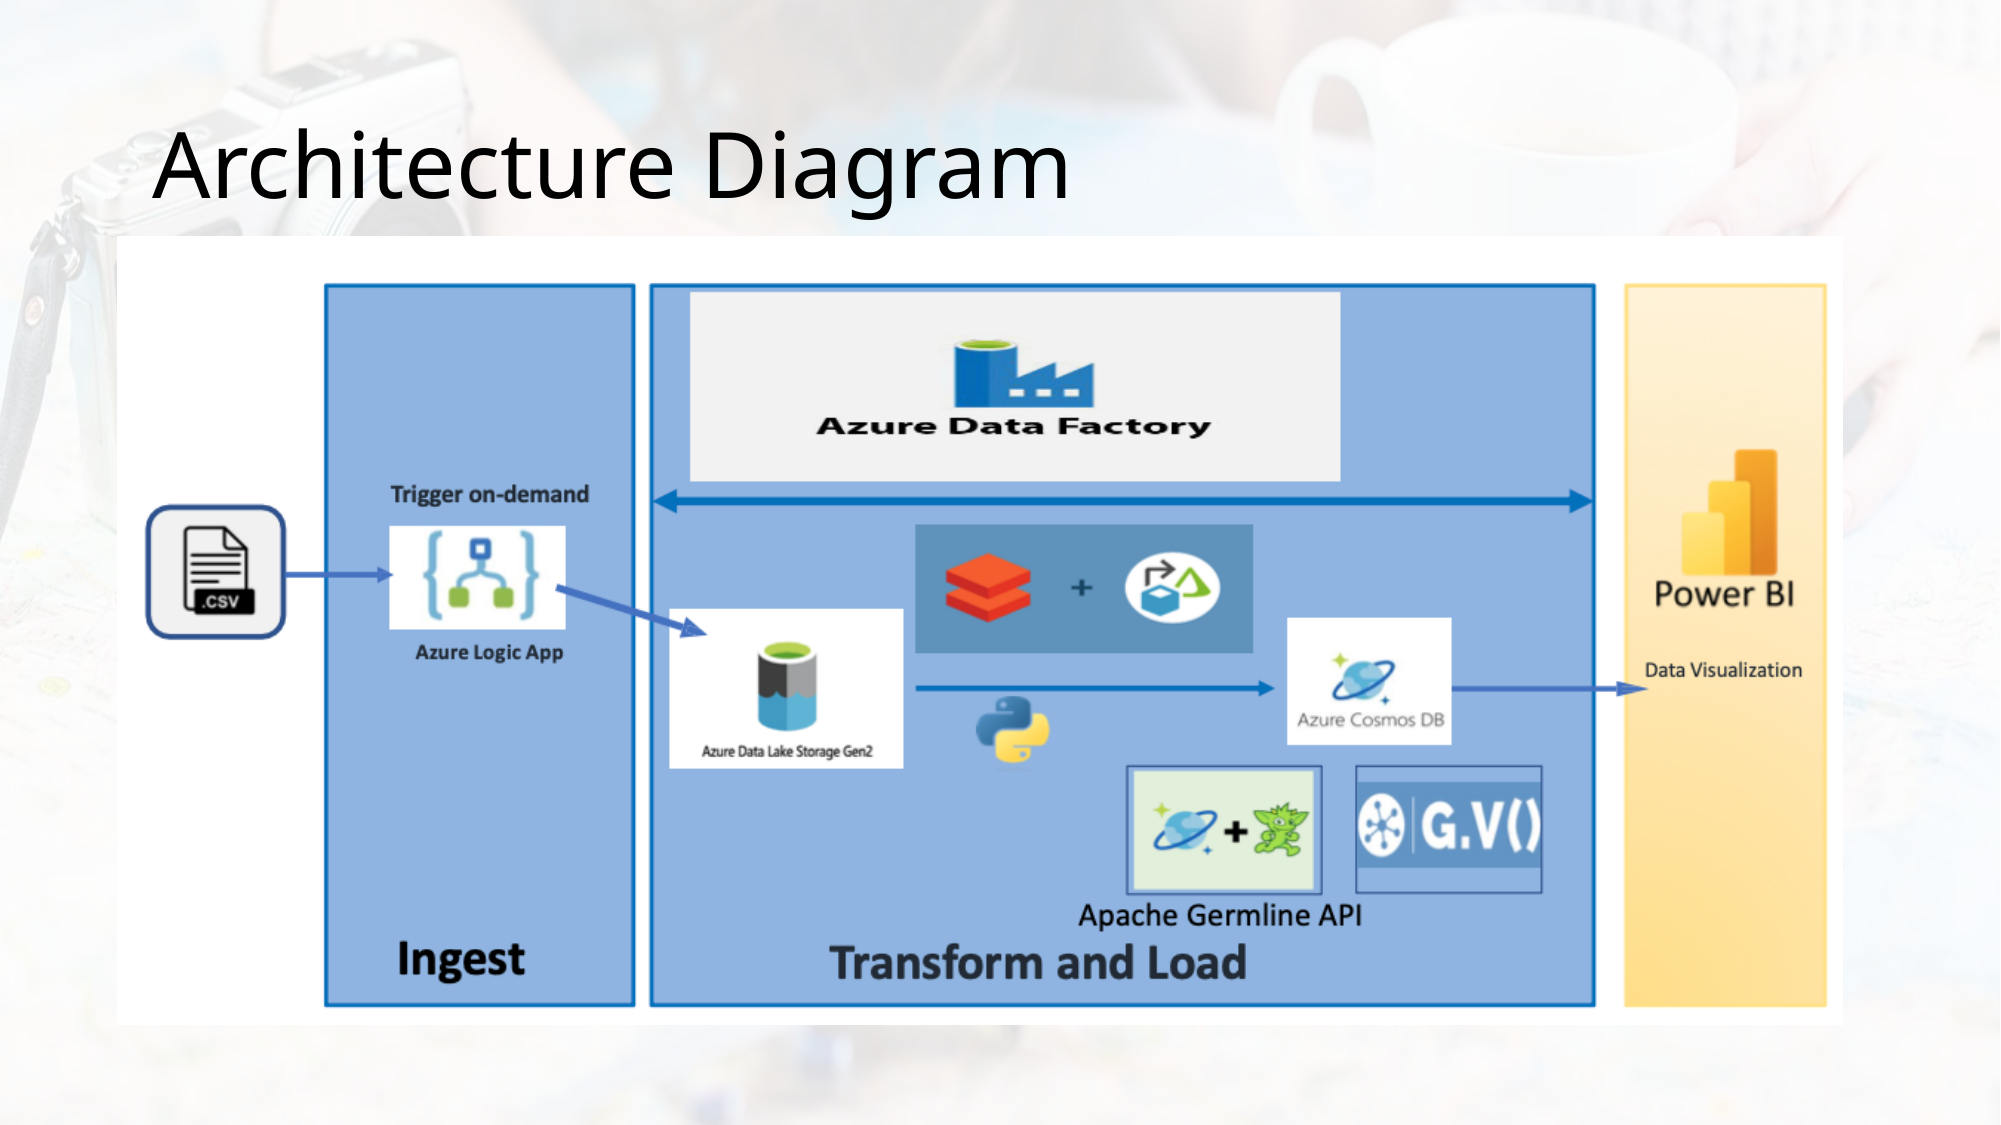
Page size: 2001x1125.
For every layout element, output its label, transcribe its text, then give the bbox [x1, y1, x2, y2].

title Architecture Diagram [137, 59, 1863, 278]
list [117, 236, 1843, 1025]
